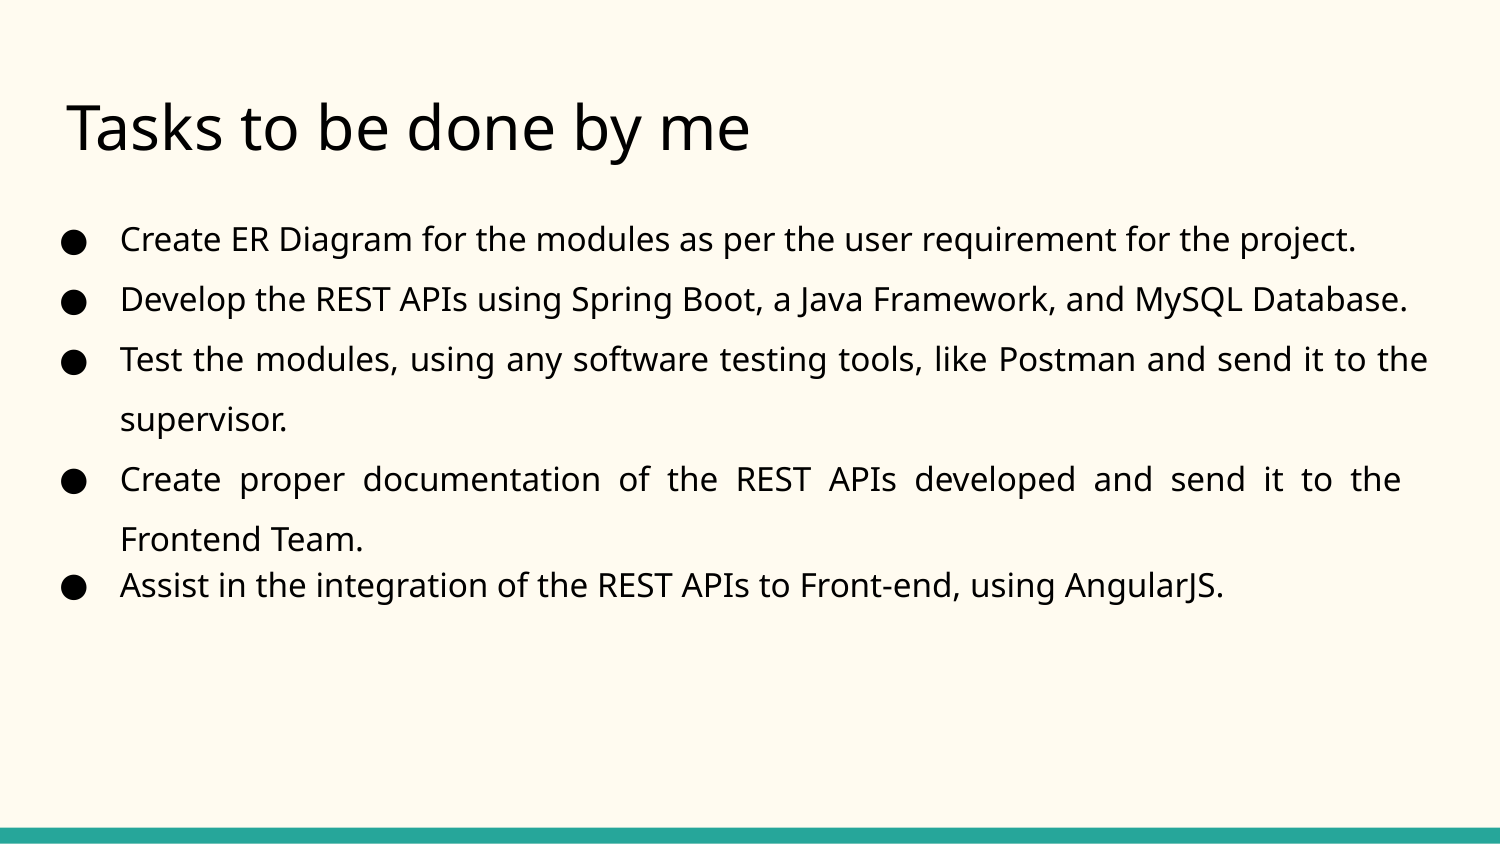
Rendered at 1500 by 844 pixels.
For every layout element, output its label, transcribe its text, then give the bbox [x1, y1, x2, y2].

list Create ER Diagram for the modules as per the user requirement for the project. Develop the REST APIs using Spring Boot, a Java Framework, and MySQL Database. Test the modules, using any software testing tools, like Postman and send it to the supervisor. Create proper documentation of the REST APIs developed and send it to the Frontend Team. Assist in the integration of the REST APIs to Front-end, using AngularJS. [29, 183, 1500, 661]
title Tasks to be done by me [51, 72, 1449, 174]
